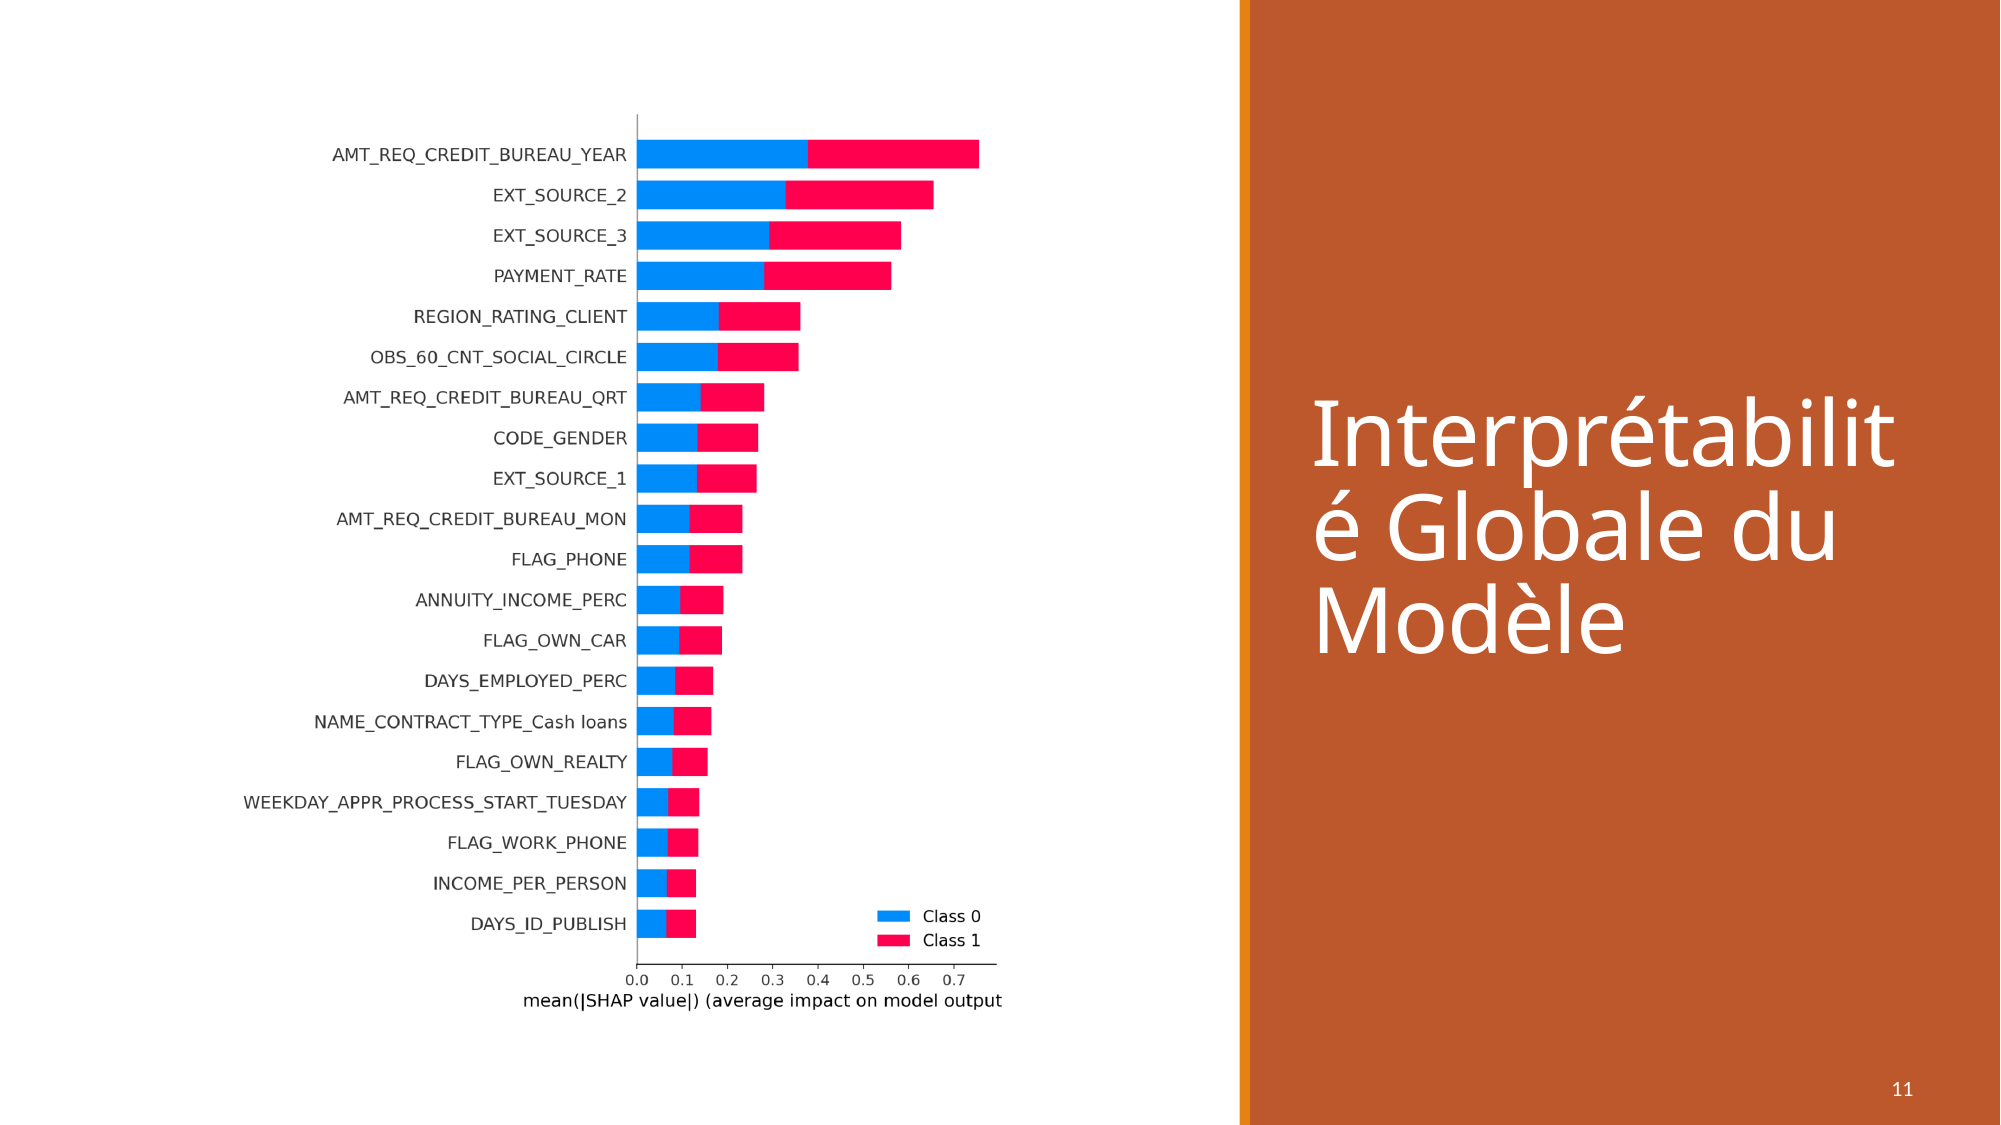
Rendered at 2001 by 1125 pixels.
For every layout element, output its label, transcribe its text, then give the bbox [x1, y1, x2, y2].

text_box [0, 0, 1238, 1125]
text_box [1238, 723, 1251, 1125]
text_box [1251, 0, 2000, 1125]
picture [232, 104, 1005, 1021]
slide_number 11 [1809, 1059, 1929, 1120]
text_box Interprétabilité Globale du Modèle [1296, 199, 1955, 680]
text_box [1238, 0, 1251, 710]
